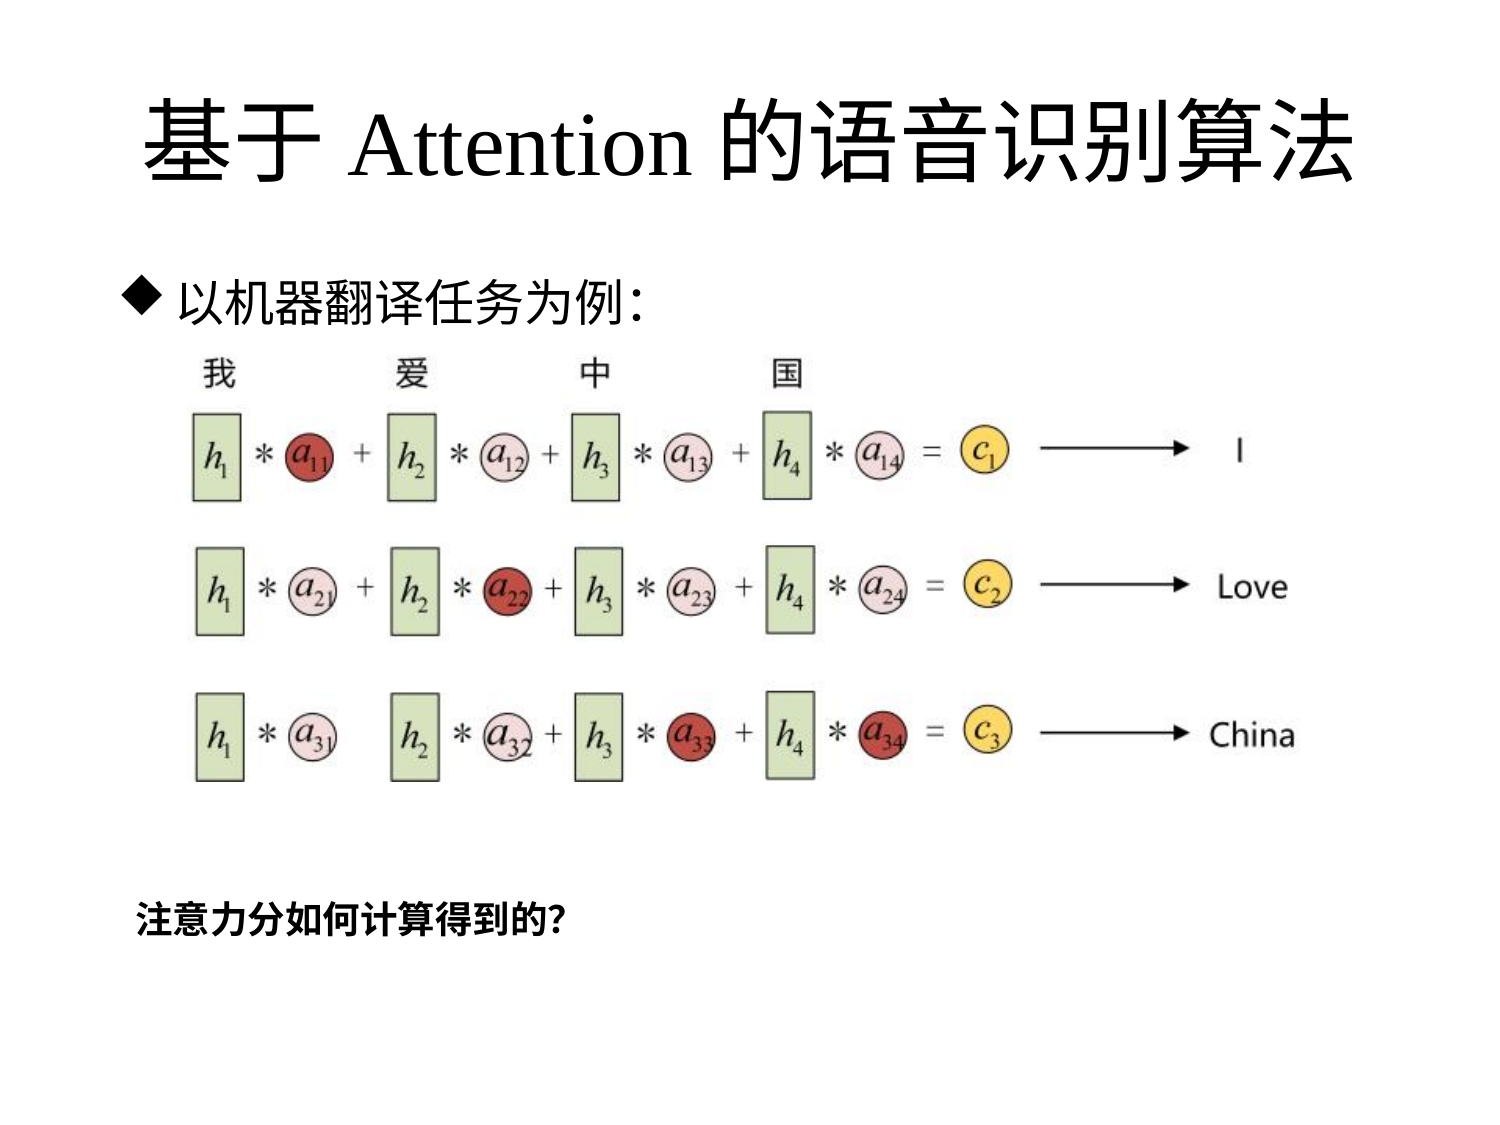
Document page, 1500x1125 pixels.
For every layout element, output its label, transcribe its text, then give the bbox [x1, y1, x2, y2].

text_box 以机器翻译任务为例： [46, 234, 1418, 1055]
text_box 注意力分如何计算得到的？ [120, 888, 690, 949]
picture [187, 342, 1313, 783]
title 基于Attention的语音识别算法 [75, 45, 1425, 233]
